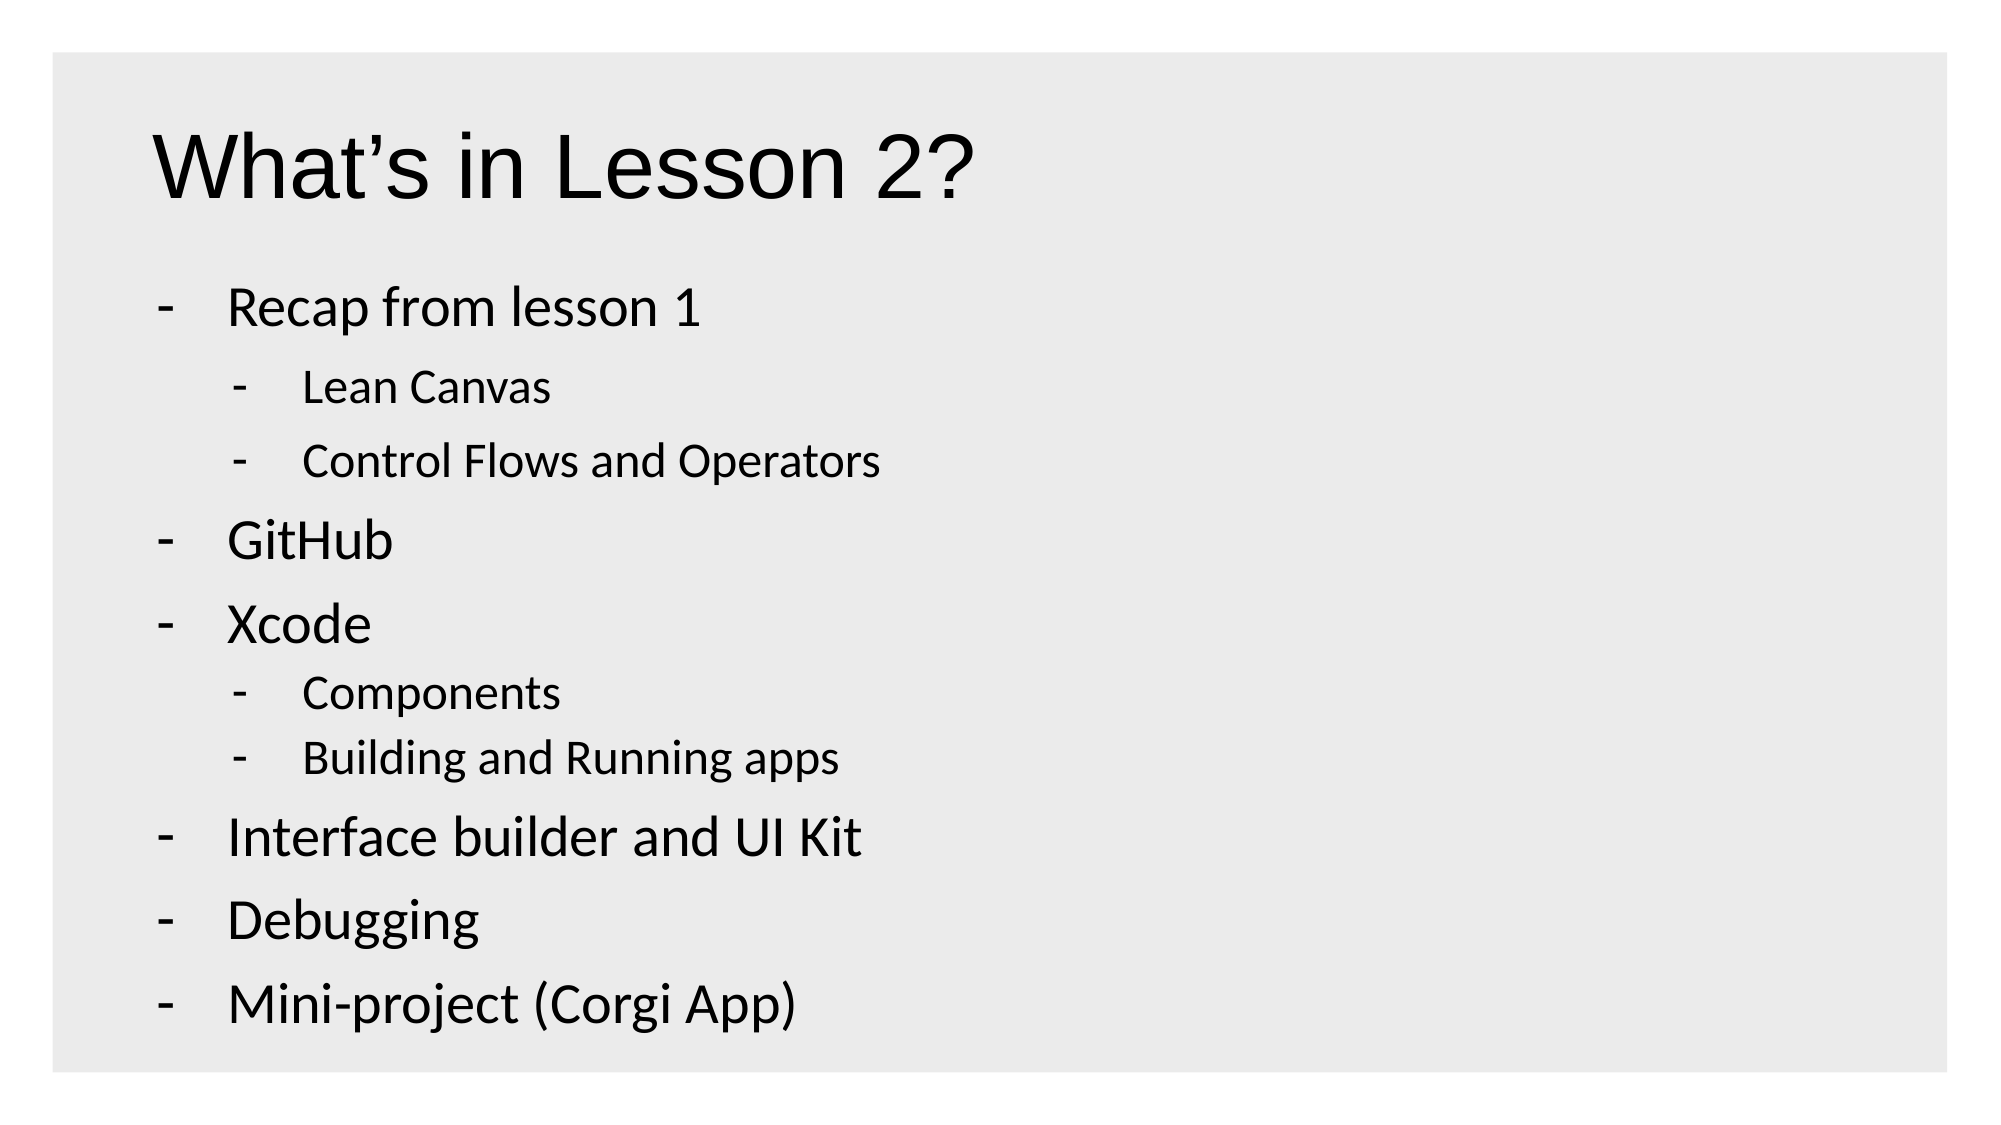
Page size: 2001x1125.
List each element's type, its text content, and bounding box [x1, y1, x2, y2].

list Recap from lesson 1 Lean Canvas Control Flows and Operators GitHub Xcode Components Building and Running apps Interface builder and UI Kit Debugging Mini-project (Corgi App) [137, 268, 1863, 1059]
text_box [52, 52, 1948, 1073]
title What’s in Lesson 2? [137, 59, 1863, 268]
